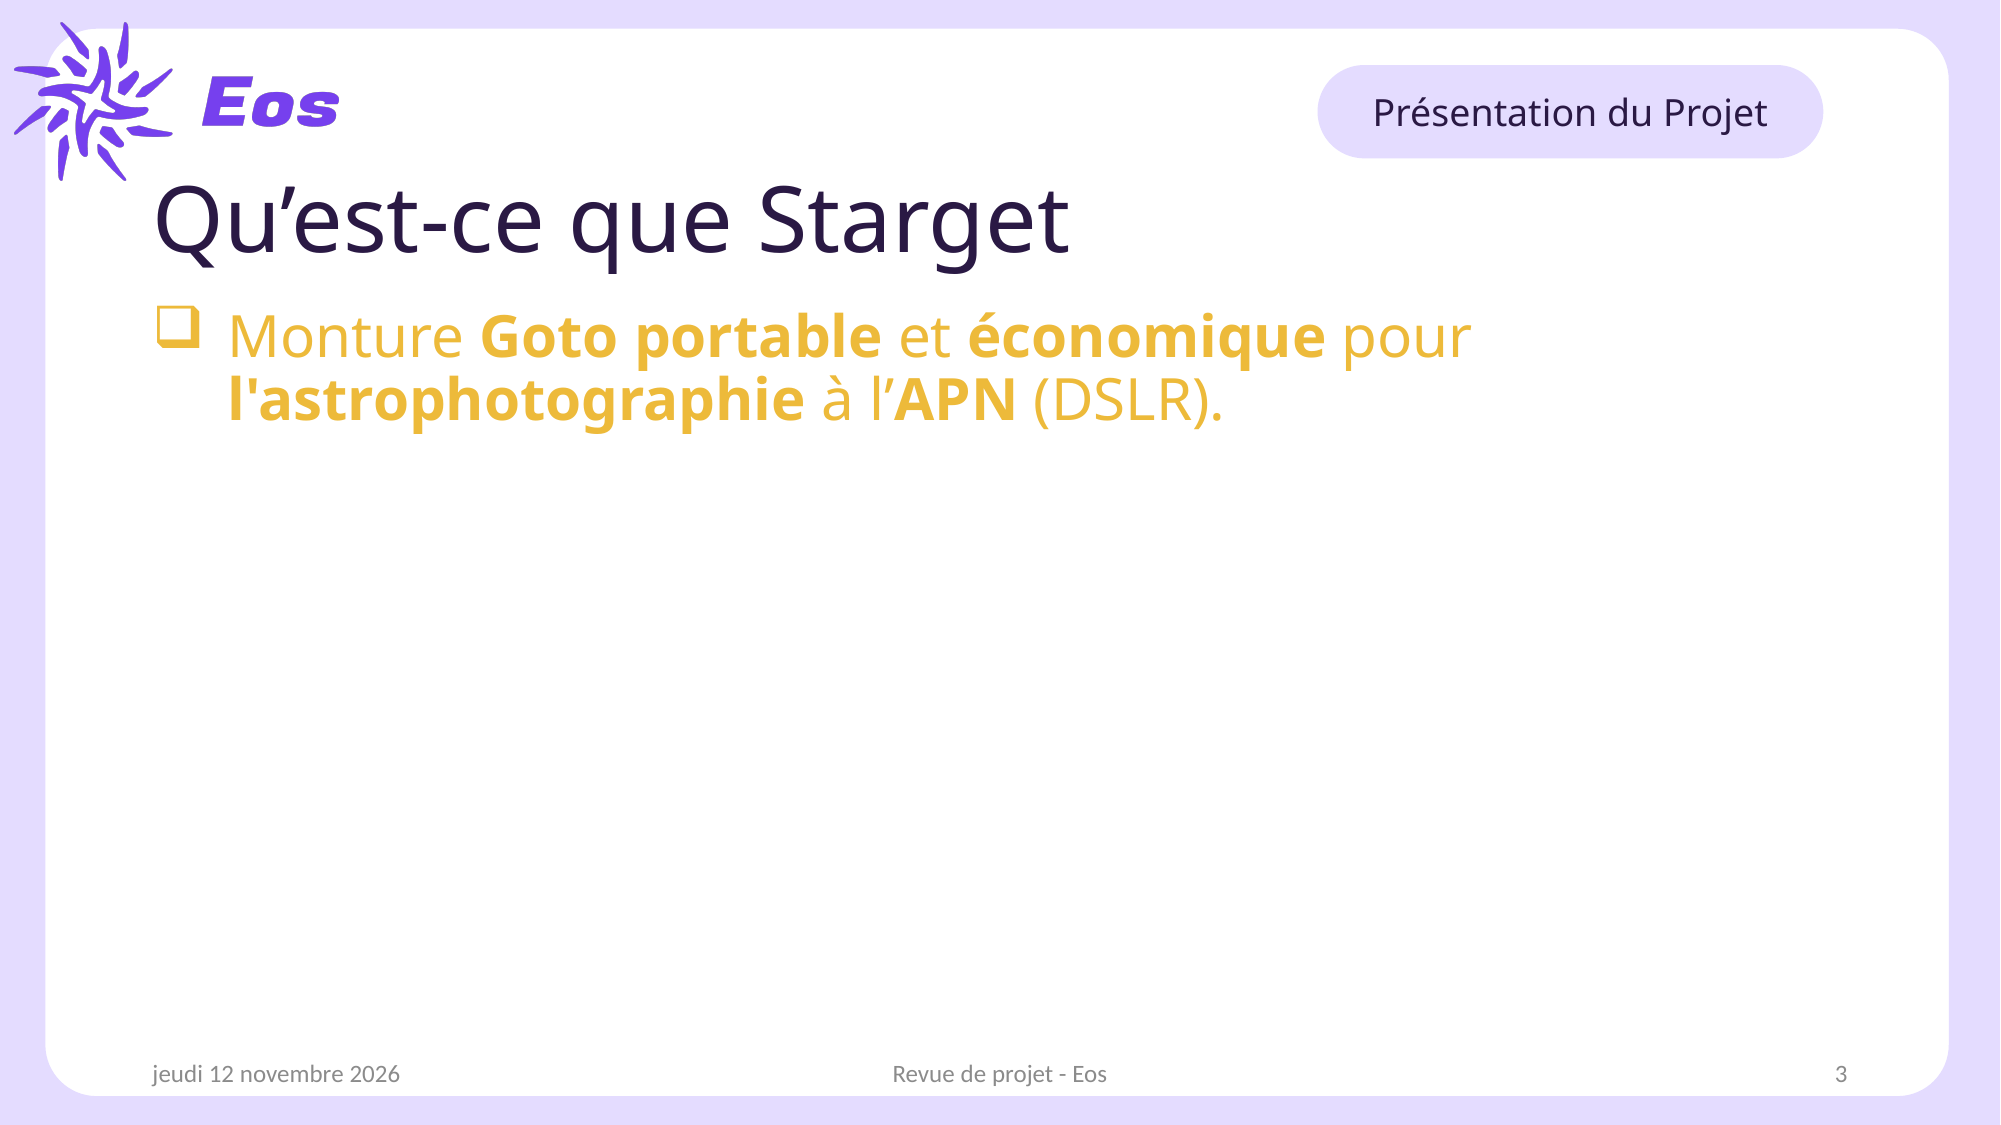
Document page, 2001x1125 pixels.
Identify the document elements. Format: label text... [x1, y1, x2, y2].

picture [14, 22, 339, 181]
title Qu’est-ce que Starget [137, 158, 1863, 288]
slide_number samedi 1er mars 2025 [137, 1042, 588, 1103]
list Monture Goto portable et économique pour l'astrophotographie à l’APN (DSLR). [137, 299, 1863, 1014]
slide_number 3 [1412, 1042, 1863, 1103]
footer Revue de projet - Eos [662, 1042, 1338, 1103]
text_box Présentation du Projet [1316, 63, 1825, 160]
